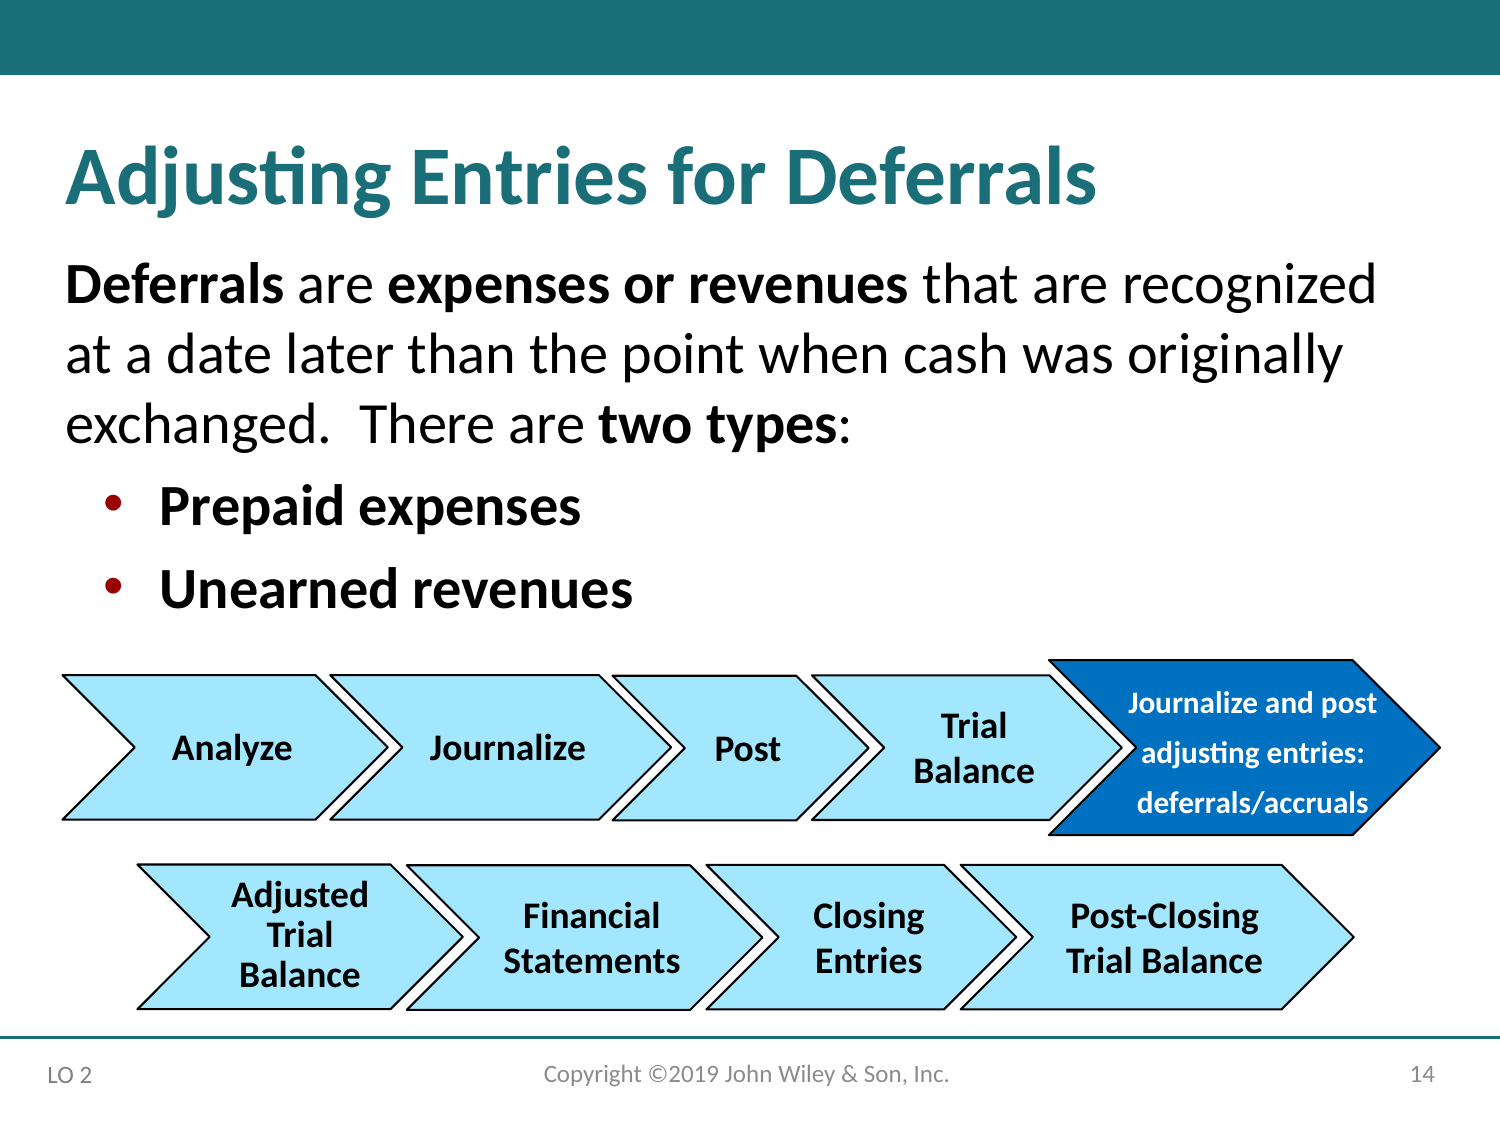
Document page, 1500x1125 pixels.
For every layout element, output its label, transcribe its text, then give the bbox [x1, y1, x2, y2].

text_box Post-Closing Trial Balance [960, 864, 1354, 1010]
title Adjusting Entries for Deferrals [50, 125, 1475, 328]
list Journalize and post adjusting entries: deferrals/accruals [1065, 662, 1441, 836]
list Deferrals are expenses or revenues that are recognized at a date later than the point when cash was originally exchanged. There are two types: Prepaid expenses Unearned revenues [50, 328, 1451, 663]
text_box Financial Statements [406, 865, 763, 1010]
list LO 2 [37, 1051, 118, 1125]
text_box Analyze [62, 675, 388, 820]
slide_number 14 [1059, 1042, 1450, 1103]
text_box Closing Entries [706, 864, 1017, 1010]
text_box Adjusted Trial Balance [137, 864, 463, 1010]
text_box Post [612, 675, 869, 821]
text_box Trial Balance [811, 675, 1065, 820]
text_box [1048, 818, 1065, 836]
text_box [1048, 660, 1355, 677]
text_box Journalize [330, 675, 672, 820]
footer Copyright ©2019 John Wiley & Son, Inc. [496, 1042, 1004, 1103]
